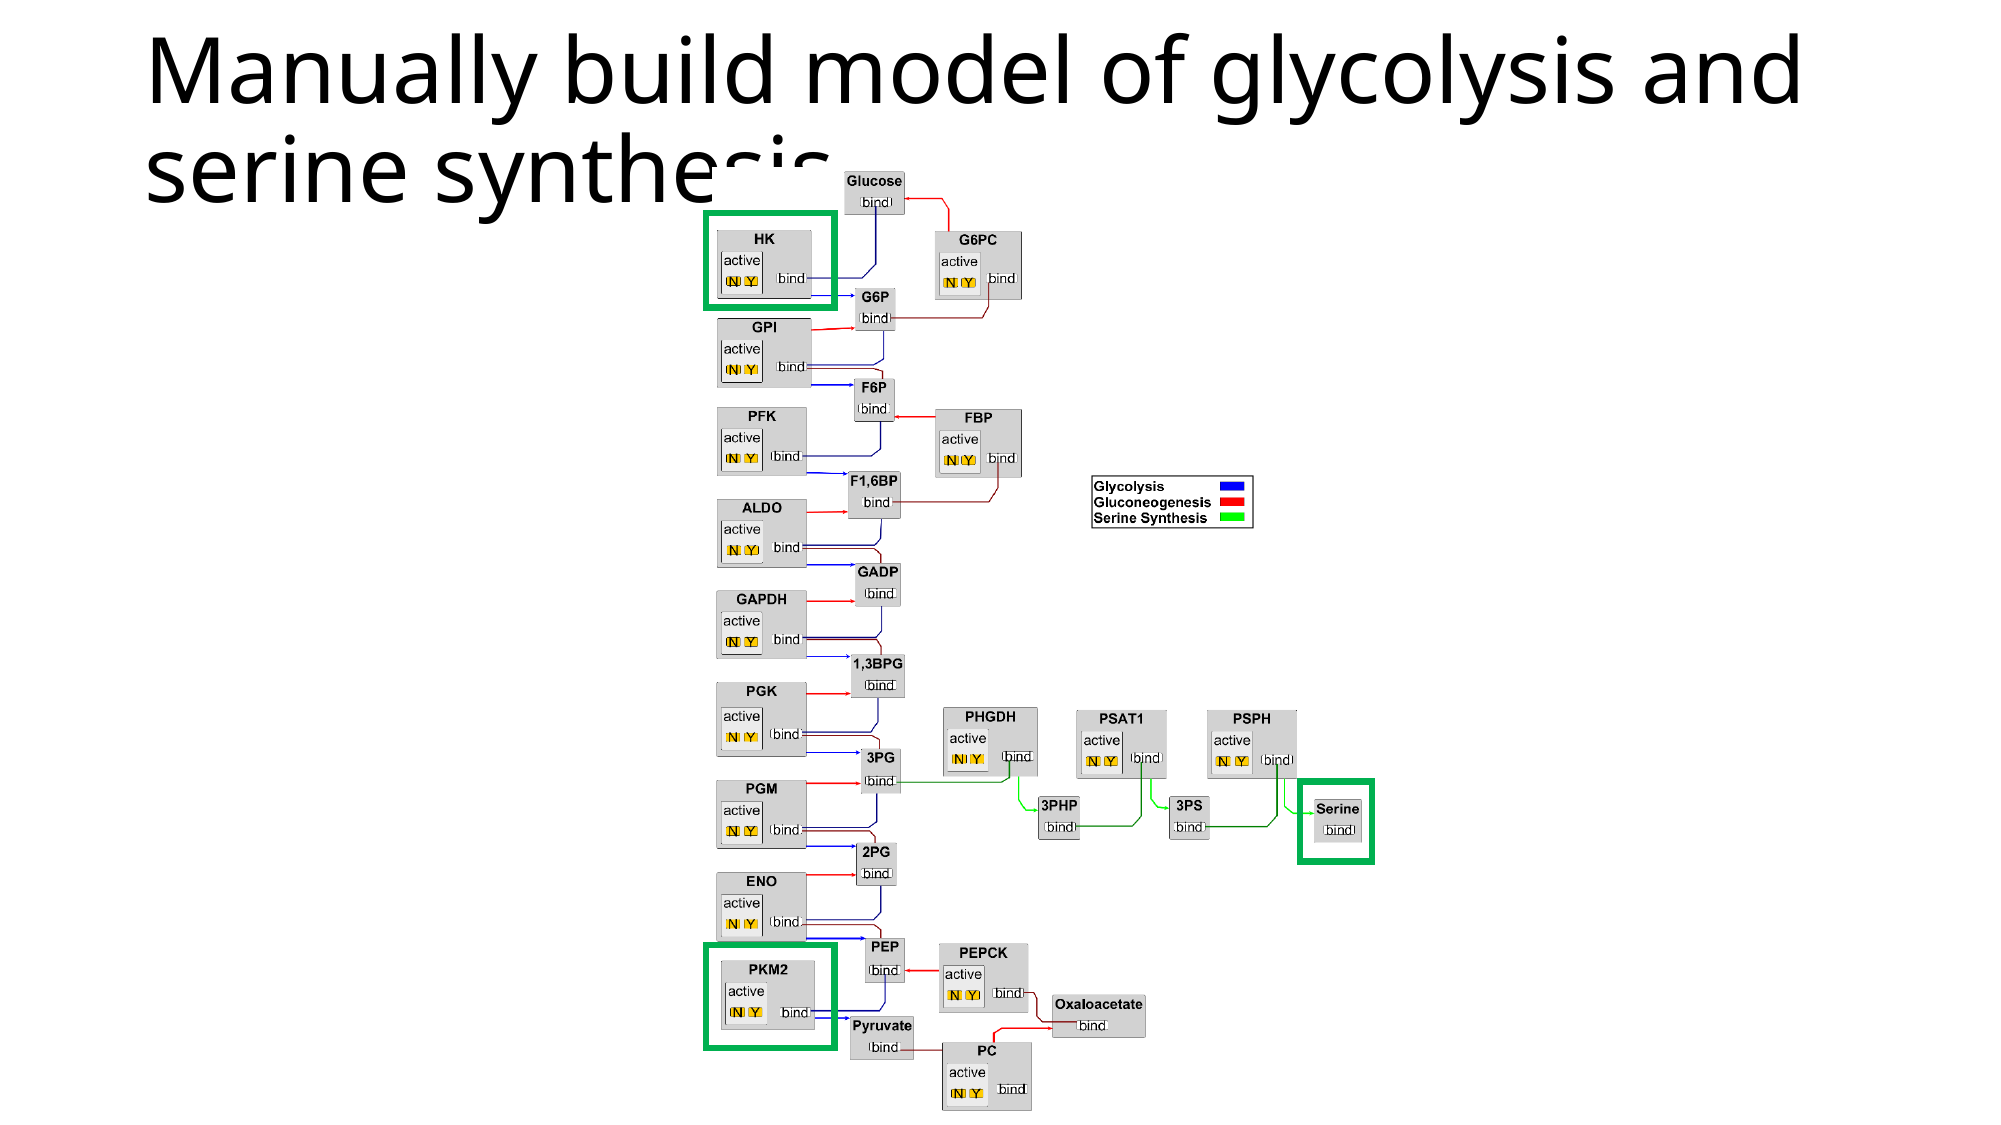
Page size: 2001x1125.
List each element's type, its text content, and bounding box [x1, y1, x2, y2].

picture [712, 167, 1366, 1115]
text_box [705, 944, 712, 1049]
text_box [1366, 780, 1373, 863]
text_box Manually build model of glycolysis and serine synthesis [129, 14, 1855, 233]
text_box [705, 212, 712, 309]
